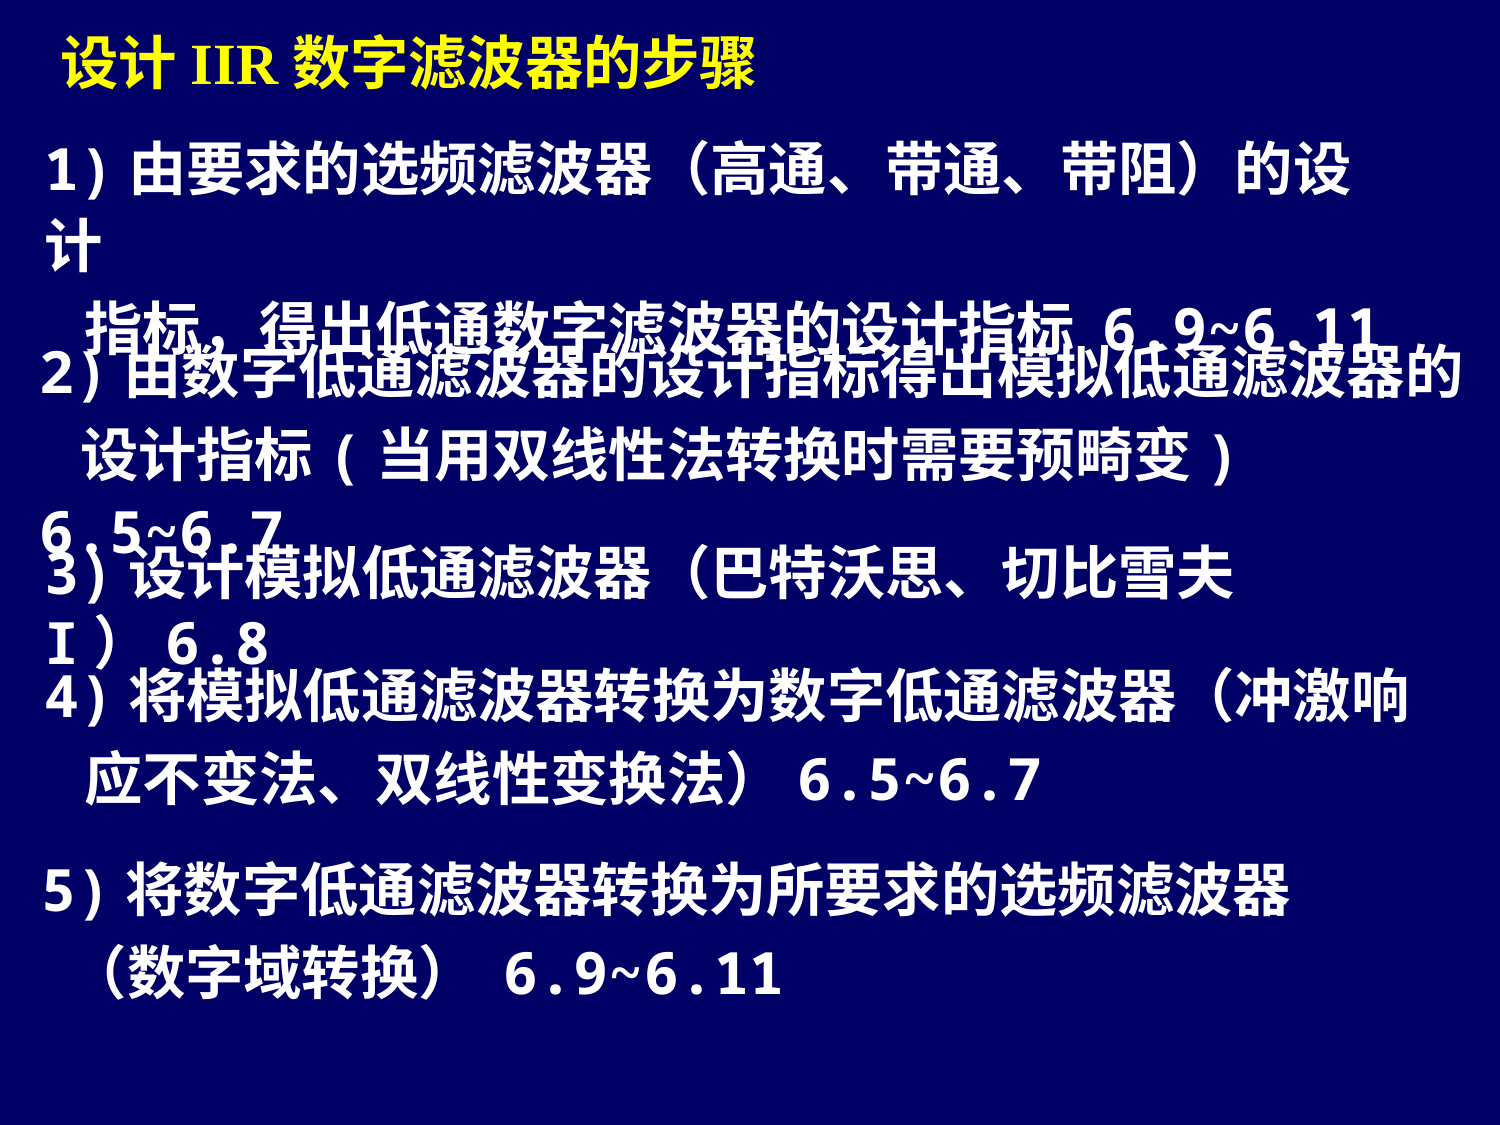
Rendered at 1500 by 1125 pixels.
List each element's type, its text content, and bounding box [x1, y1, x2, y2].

text_box 2)由数字低通滤波器的设计指标得出模拟低通滤波器的 设计指标(当用双线性法转换时需要预畸变) 6.5~6.7 [24, 321, 1500, 573]
text_box 4)将模拟低通滤波器转换为数字低通滤波器（冲激响 应不变法、双线性变换法）6.5~6.7 [29, 645, 1447, 820]
text_box 设计IIR数字滤波器的步骤 [45, 19, 833, 104]
text_box 5)将数字低通滤波器转换为所要求的选频滤波器 （数字域转换） 6.9~6.11 [27, 838, 1398, 1014]
text_box 1)由要求的选频滤波器（高通、带通、带阻）的设计 指标，得出低通数字滤波器的设计指标 6.9~6.11 [29, 118, 1424, 321]
text_box 3)设计模拟低通滤波器（巴特沃思、切比雪夫I）6.8 [29, 529, 1447, 645]
